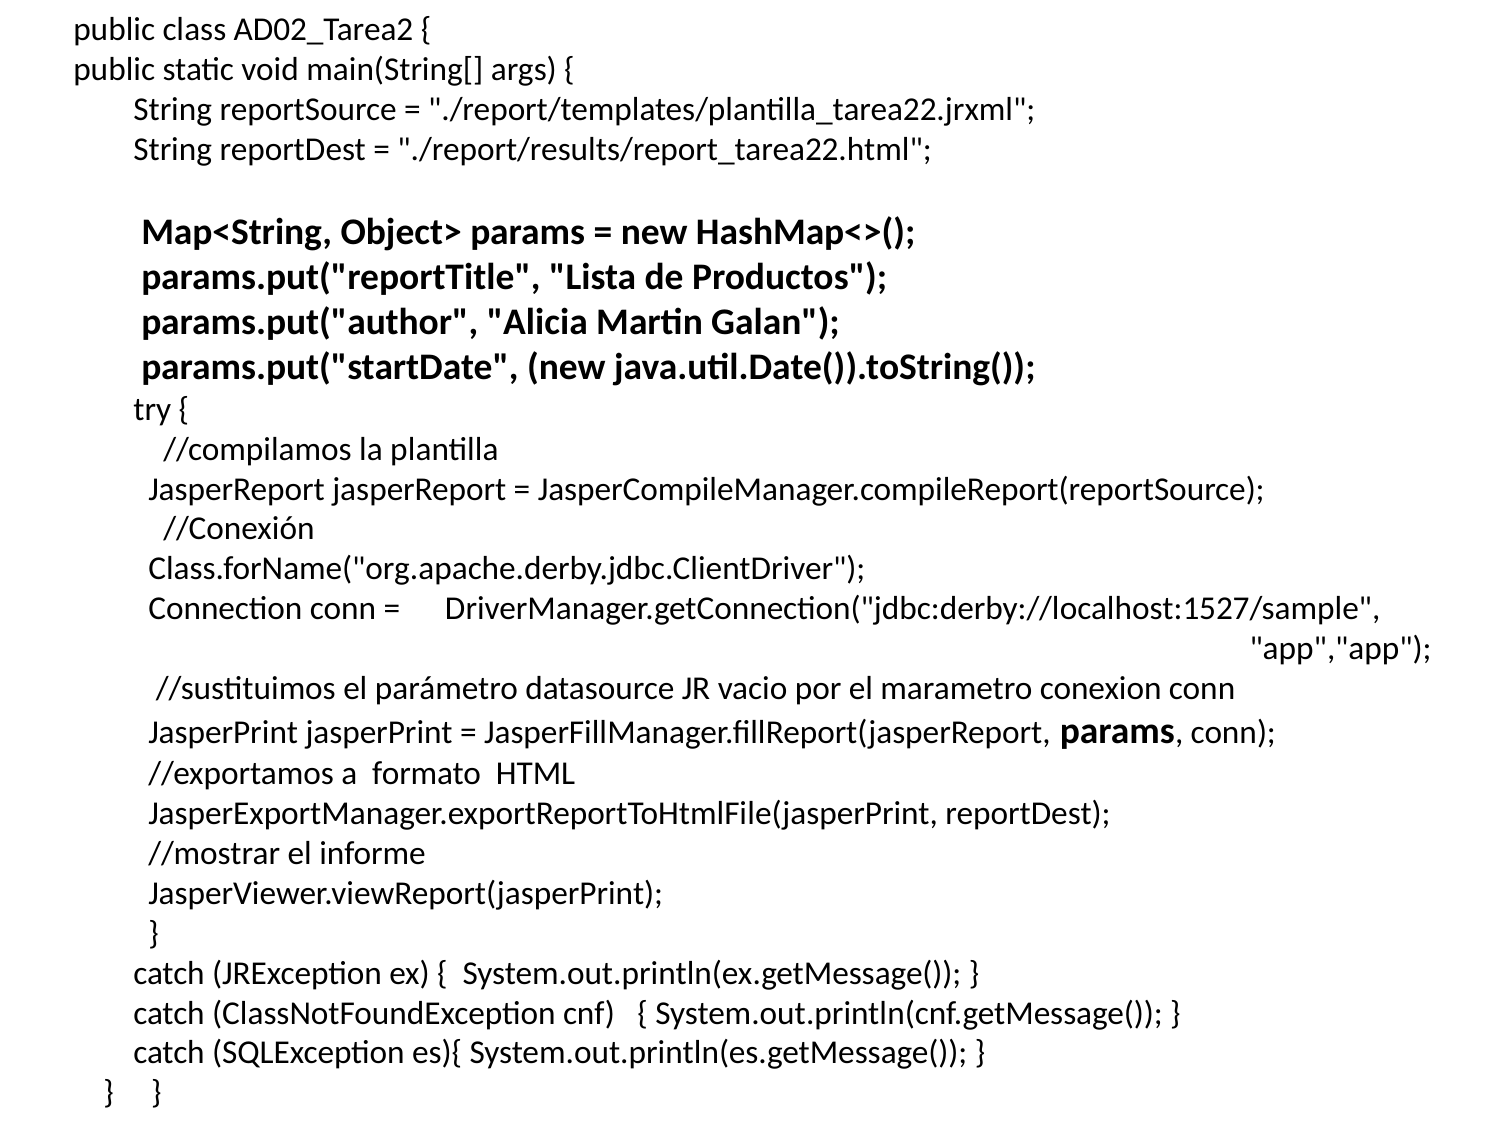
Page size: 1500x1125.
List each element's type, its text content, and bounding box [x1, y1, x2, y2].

text_box public class AD02_Tarea2 { public static void main(String[] args) { String reportSource = "./report/templates/plantilla_tarea22.jrxml"; String reportDest = "./report/results/report_tarea22.html"; Map<String, Object> params = new HashMap<>(); params.put("reportTitle", "Lista de Productos"); params.put("author", "Alicia Martin Galan"); params.put("startDate", (new java.util.Date()).toString()); try { //compilamos la plantilla JasperReport jasperReport = JasperCompileManager.compileReport(reportSource); //Conexión Class.forName("org.apache.derby.jdbc.ClientDriver"); Connection conn = DriverManager.getConnection("jdbc:derby://localhost:1527/sample", "app","app"); //sustituimos el parámetro datasource JR vacio por el marametro conexion conn JasperPrint jasperPrint = JasperFillManager.fillReport(jasperReport, params, conn); //exportamos a formato HTML JasperExportManager.exportReportToHtmlFile(jasperPrint, reportDest); //mostrar el informe JasperViewer.viewReport(jasperPrint); } catch (JRException ex) { System.out.println(ex.getMessage()); } catch (ClassNotFoundException cnf) { System.out.println(cnf.getMessage()); } catch (SQLException es){ System.out.println(es.getMessage()); } } } [58, 0, 1500, 1118]
